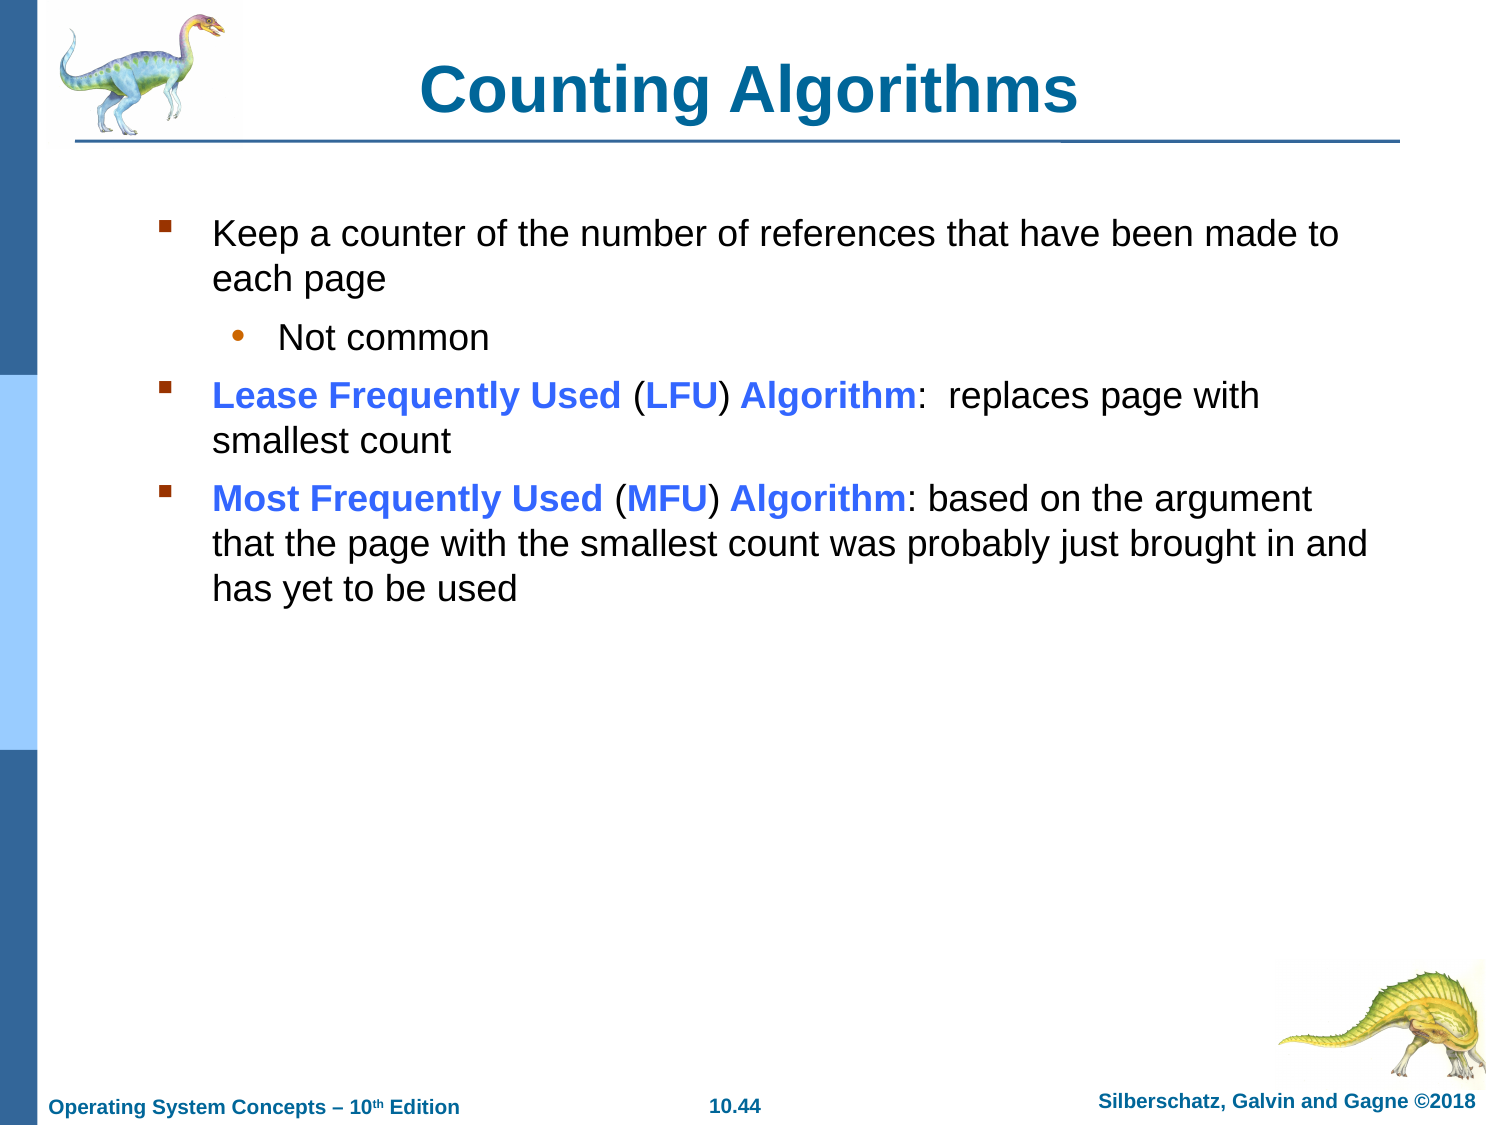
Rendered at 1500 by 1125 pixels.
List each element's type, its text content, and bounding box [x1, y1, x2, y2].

title Counting Algorithms [75, 39, 1425, 134]
picture [1275, 959, 1486, 1090]
list Keep a counter of the number of references that have been made to each page Not common Lease Frequently Used (LFU) Algorithm: replaces page with smallest count Most Frequently Used (MFU) Algorithm: based on the argument that the page with the smallest count was probably just brought in and has yet to be used [140, 201, 1398, 949]
picture [46, 0, 243, 149]
